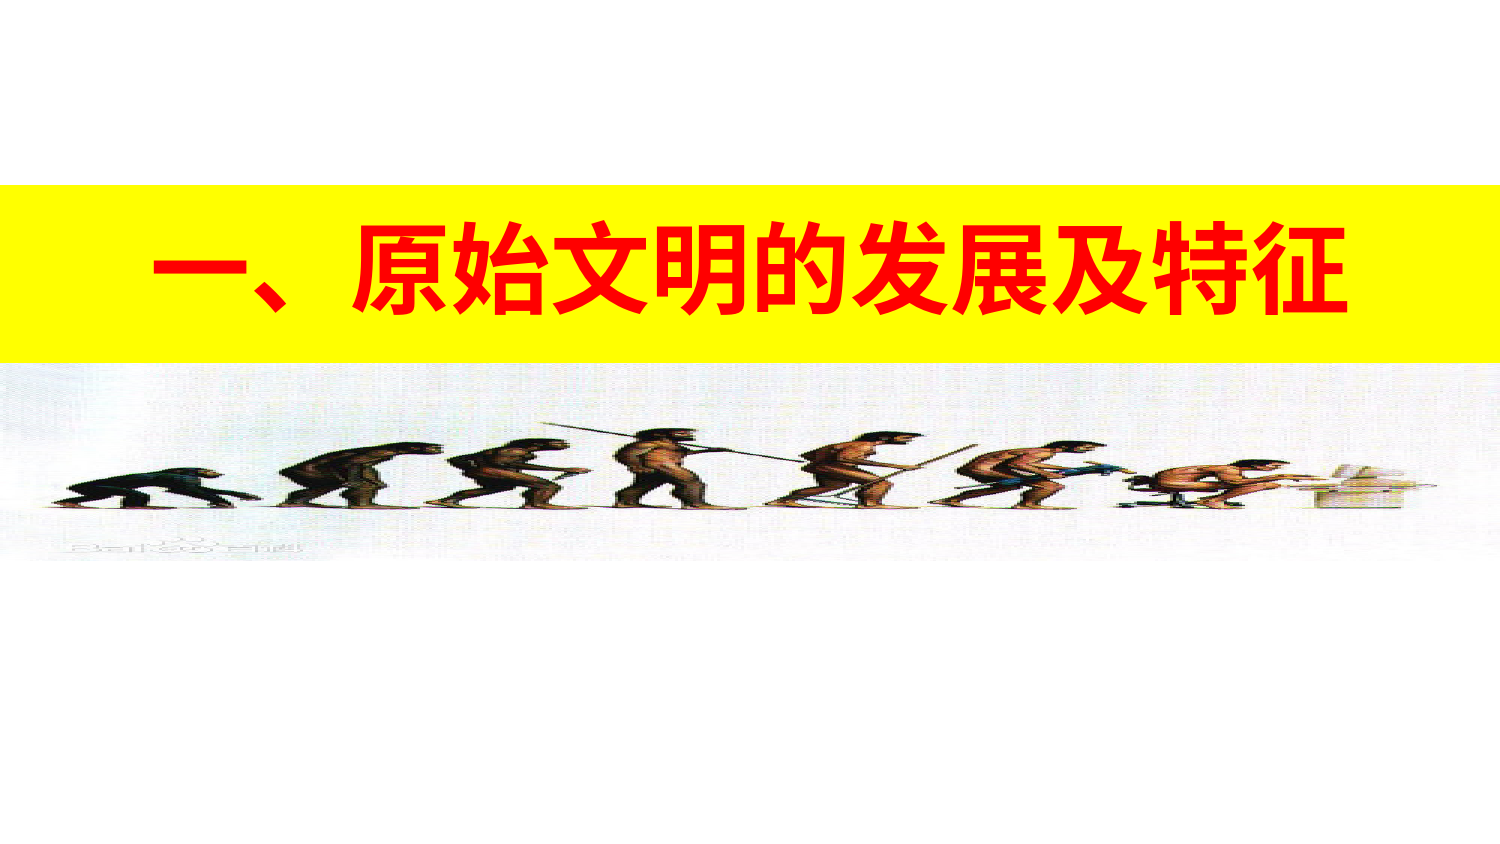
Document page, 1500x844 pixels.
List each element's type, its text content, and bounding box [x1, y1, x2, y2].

picture [0, 362, 1500, 561]
text_box 一、原始文明的发展及特征 [0, 185, 1500, 362]
